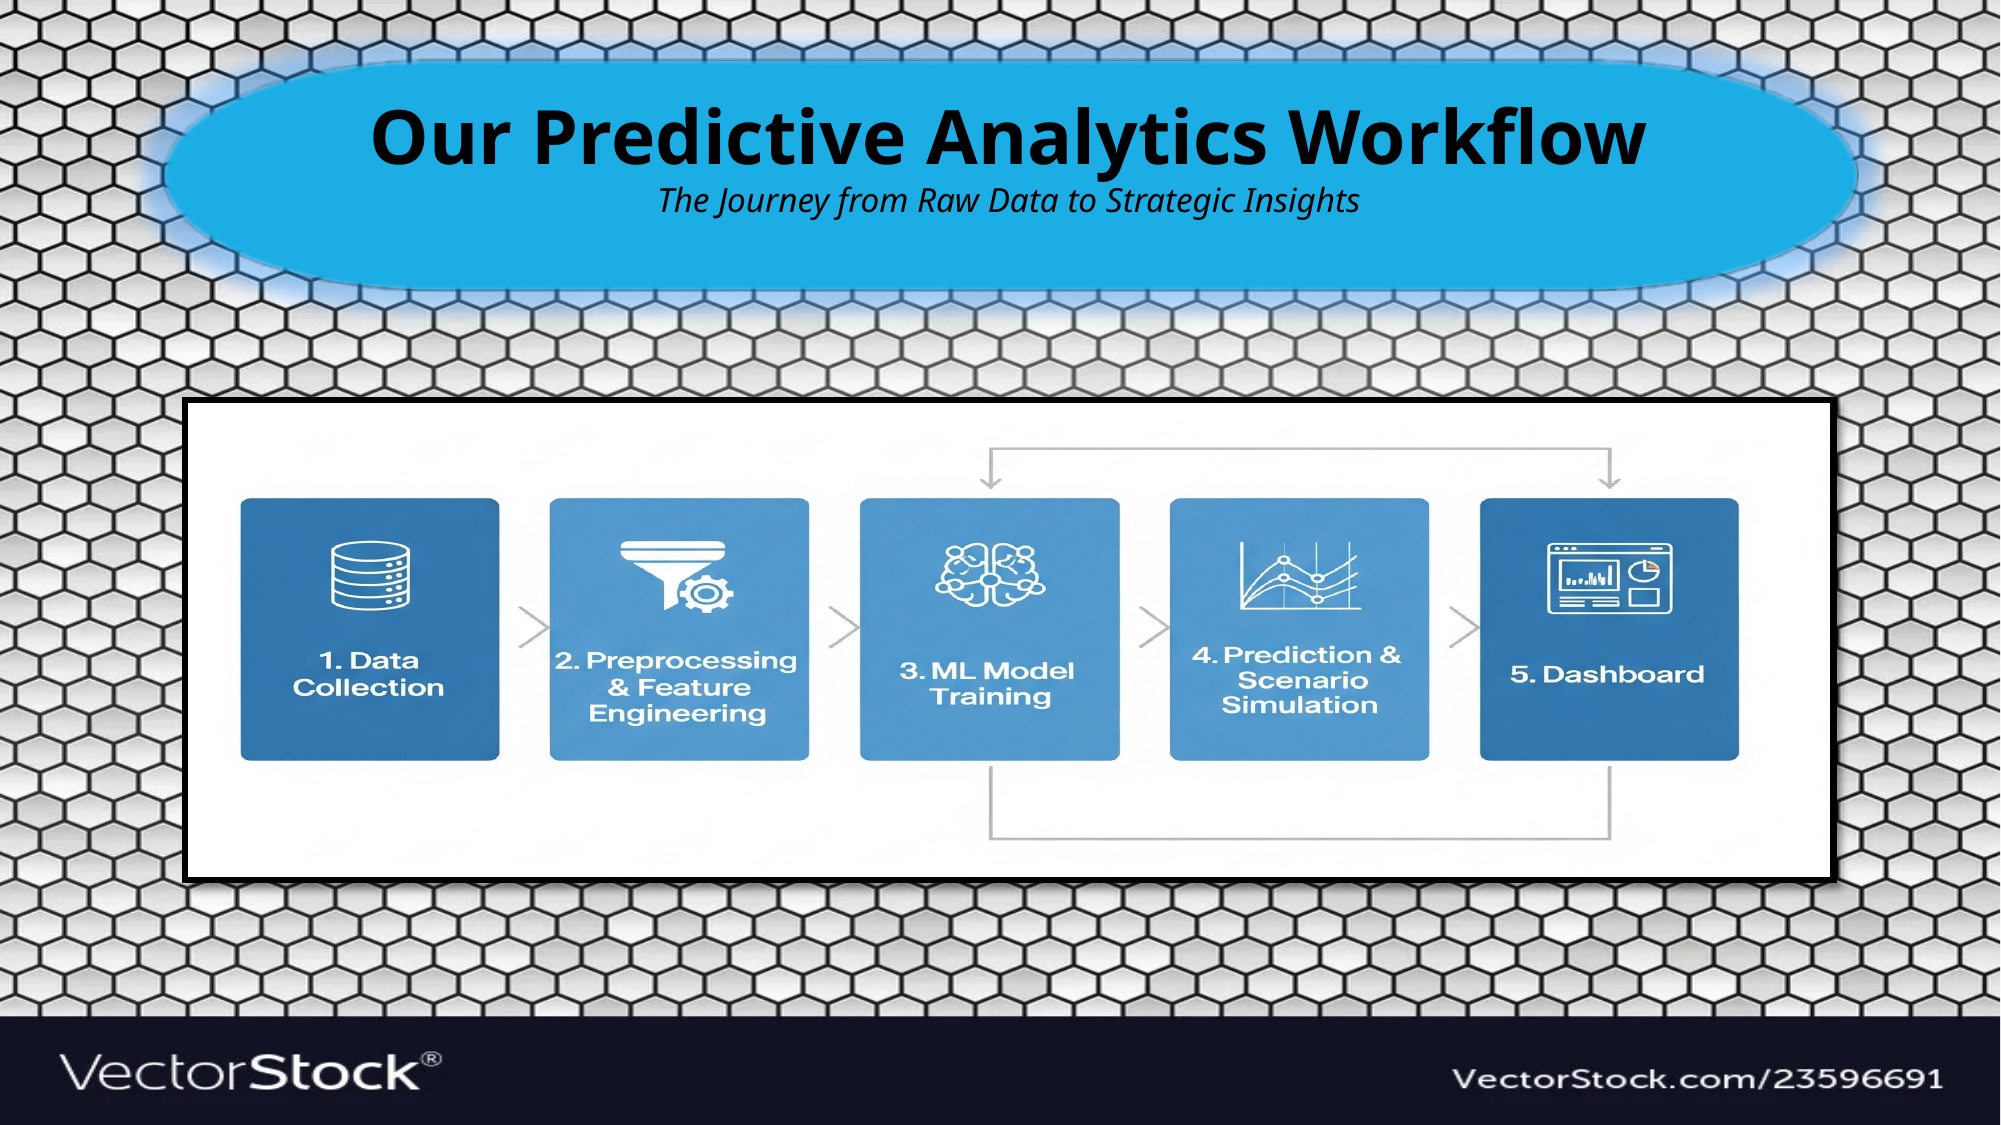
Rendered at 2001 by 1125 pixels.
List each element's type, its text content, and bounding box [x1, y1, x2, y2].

text_box Our Predictive Analytics Workflow The Journey from Raw Data to Strategic Insights [168, 65, 1854, 286]
picture [0, 0, 2001, 1125]
